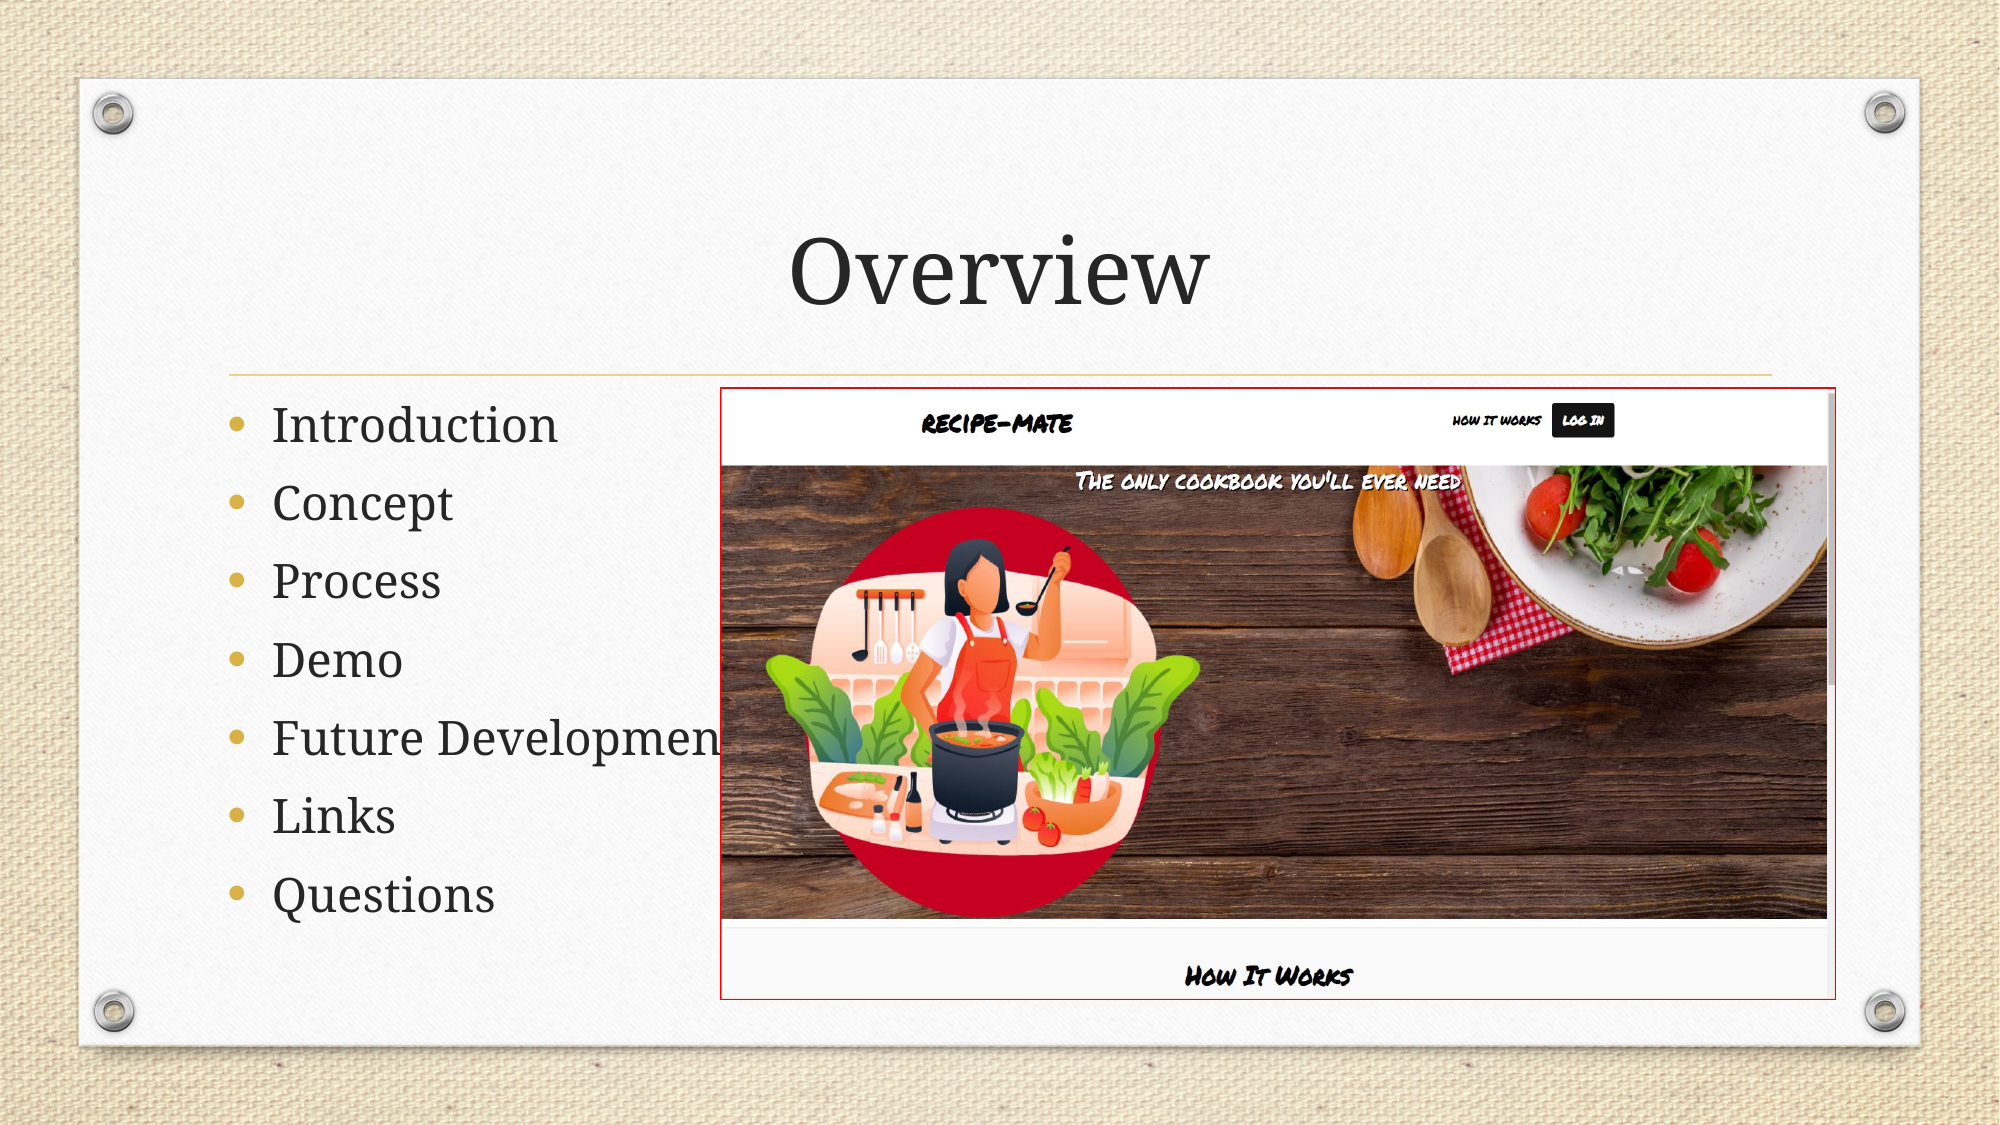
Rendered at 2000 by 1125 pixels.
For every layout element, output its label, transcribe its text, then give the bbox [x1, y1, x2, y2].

title Overview [212, 161, 1787, 375]
picture [0, 0, 2000, 1125]
list Introduction Concept Process Demo Future Development Links Questions [212, 387, 719, 932]
